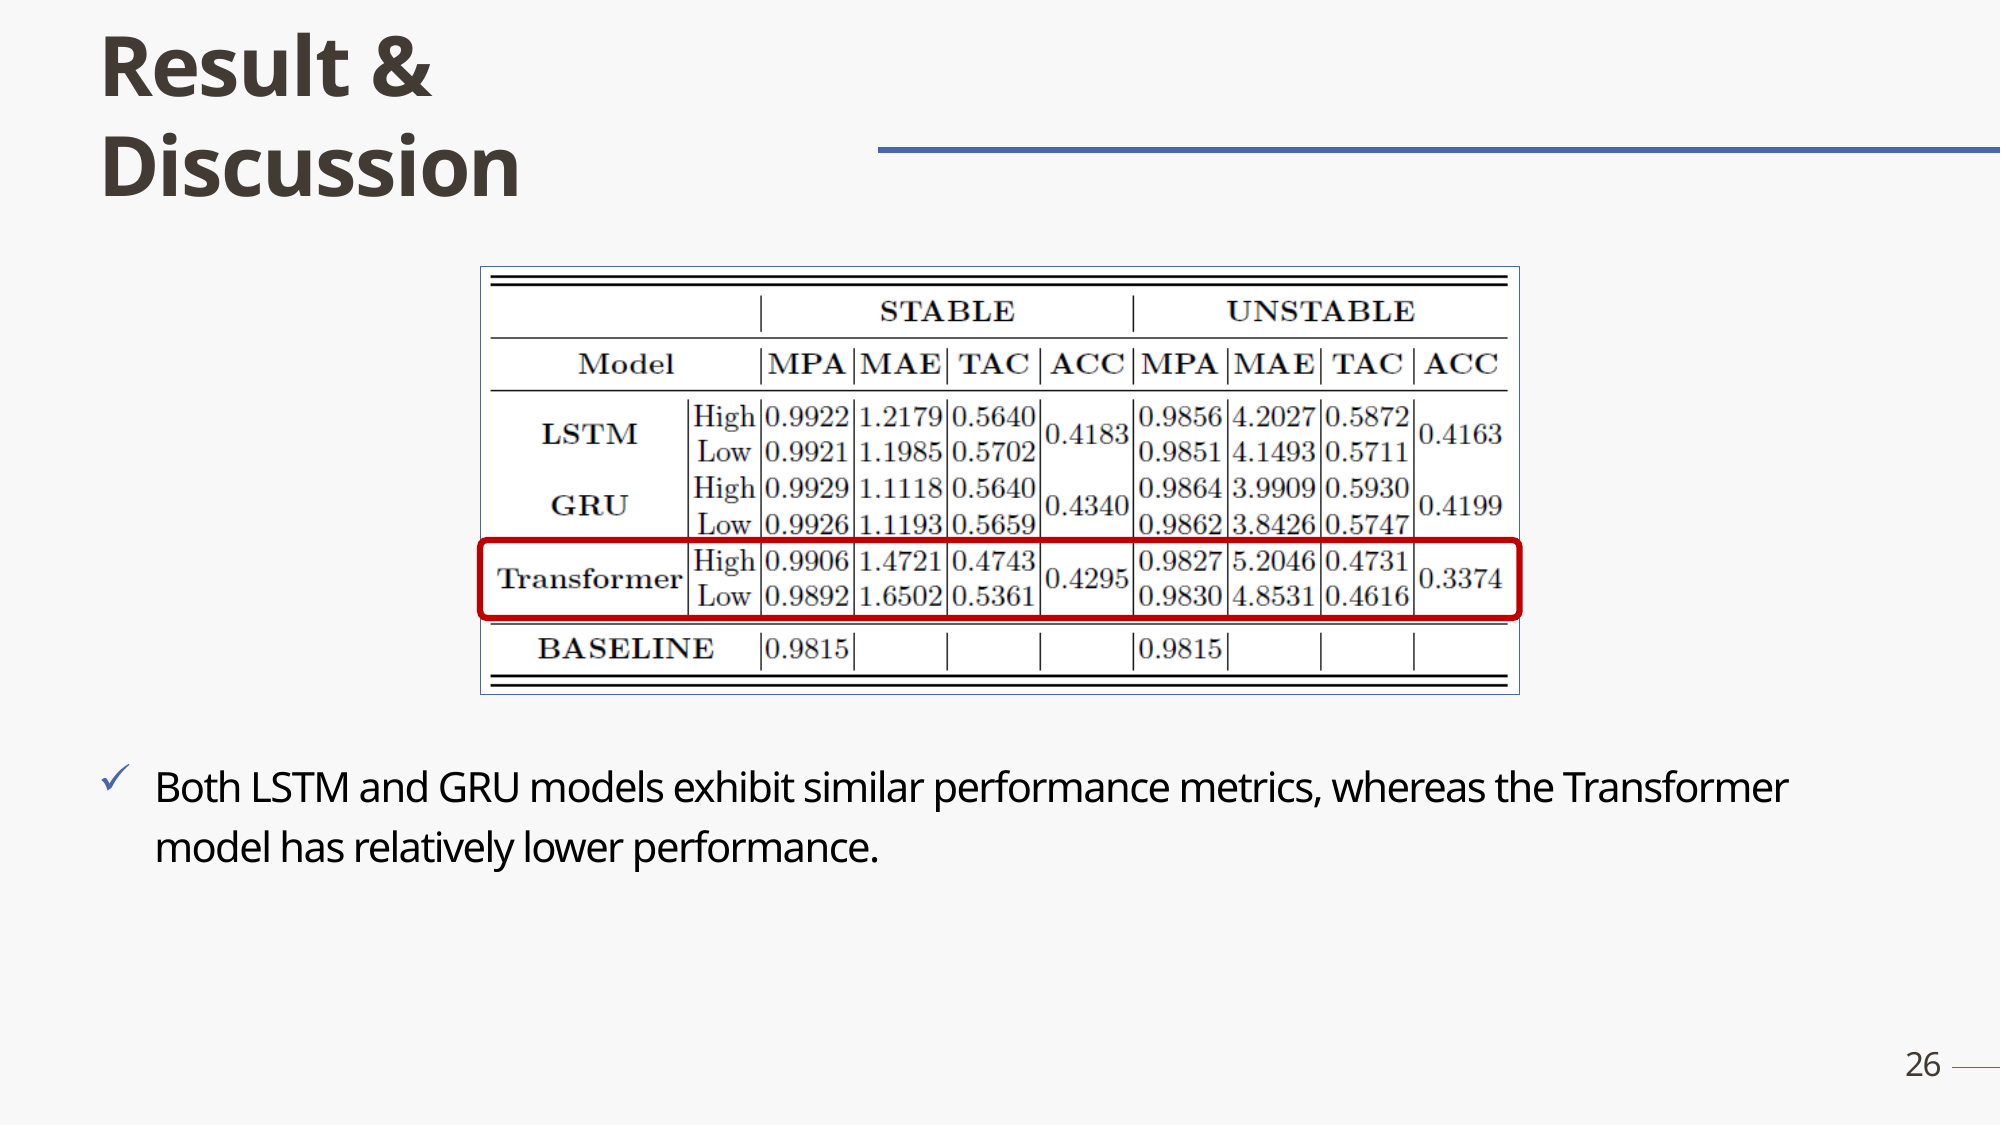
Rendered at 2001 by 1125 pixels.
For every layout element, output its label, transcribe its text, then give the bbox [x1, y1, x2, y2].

picture [480, 266, 1520, 695]
slide_number 26 [1858, 1036, 1957, 1097]
text_box Result & Discussion [83, 5, 878, 221]
text_box Both LSTM and GRU models exhibit similar performance metrics, whereas the Transformer model has relatively lower performance. [83, 743, 1914, 879]
